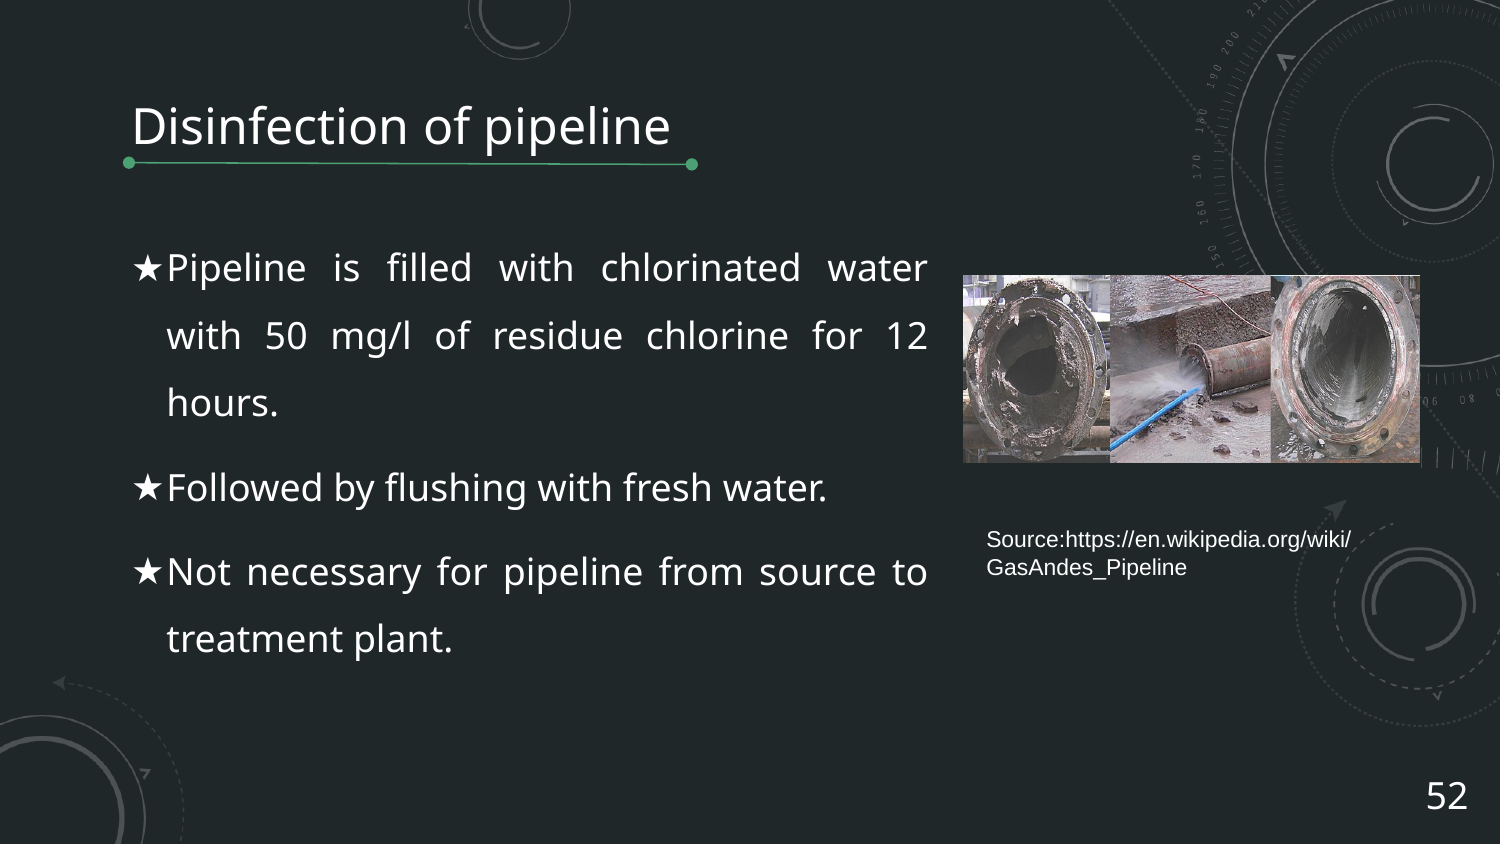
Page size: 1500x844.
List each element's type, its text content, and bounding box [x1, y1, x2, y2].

text_box Source:https://en.wikipedia.org/wiki/GasAndes_Pipeline [975, 519, 1408, 584]
list Pipeline is filled with chlorinated water with 50 mg/l of residue chlorine for 12 hours. Followed by flushing with fresh water. Not necessary for pipeline from source to treatment plant. [119, 216, 941, 755]
picture [0, 0, 1500, 844]
slide_number 52 [1389, 764, 1480, 830]
text_box Disinfection of pipeline [119, 88, 1343, 161]
